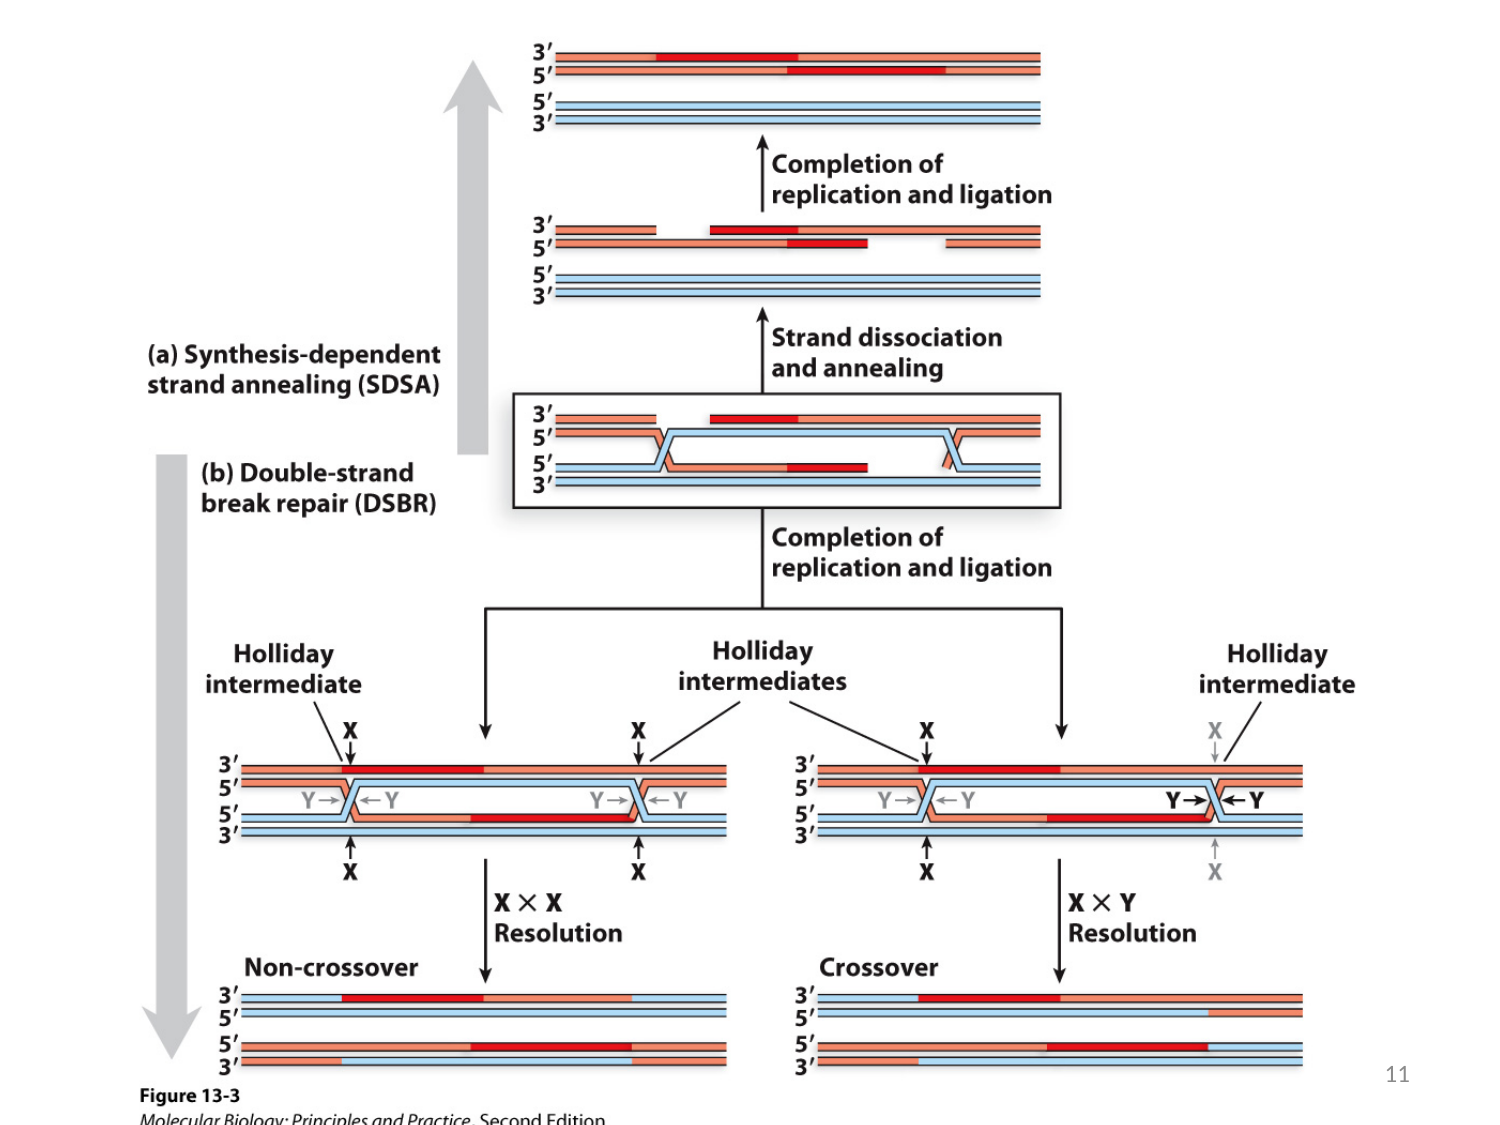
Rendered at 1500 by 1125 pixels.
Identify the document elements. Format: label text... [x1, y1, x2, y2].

slide_number 11 [1373, 1042, 1425, 1103]
picture [131, 36, 1368, 1125]
